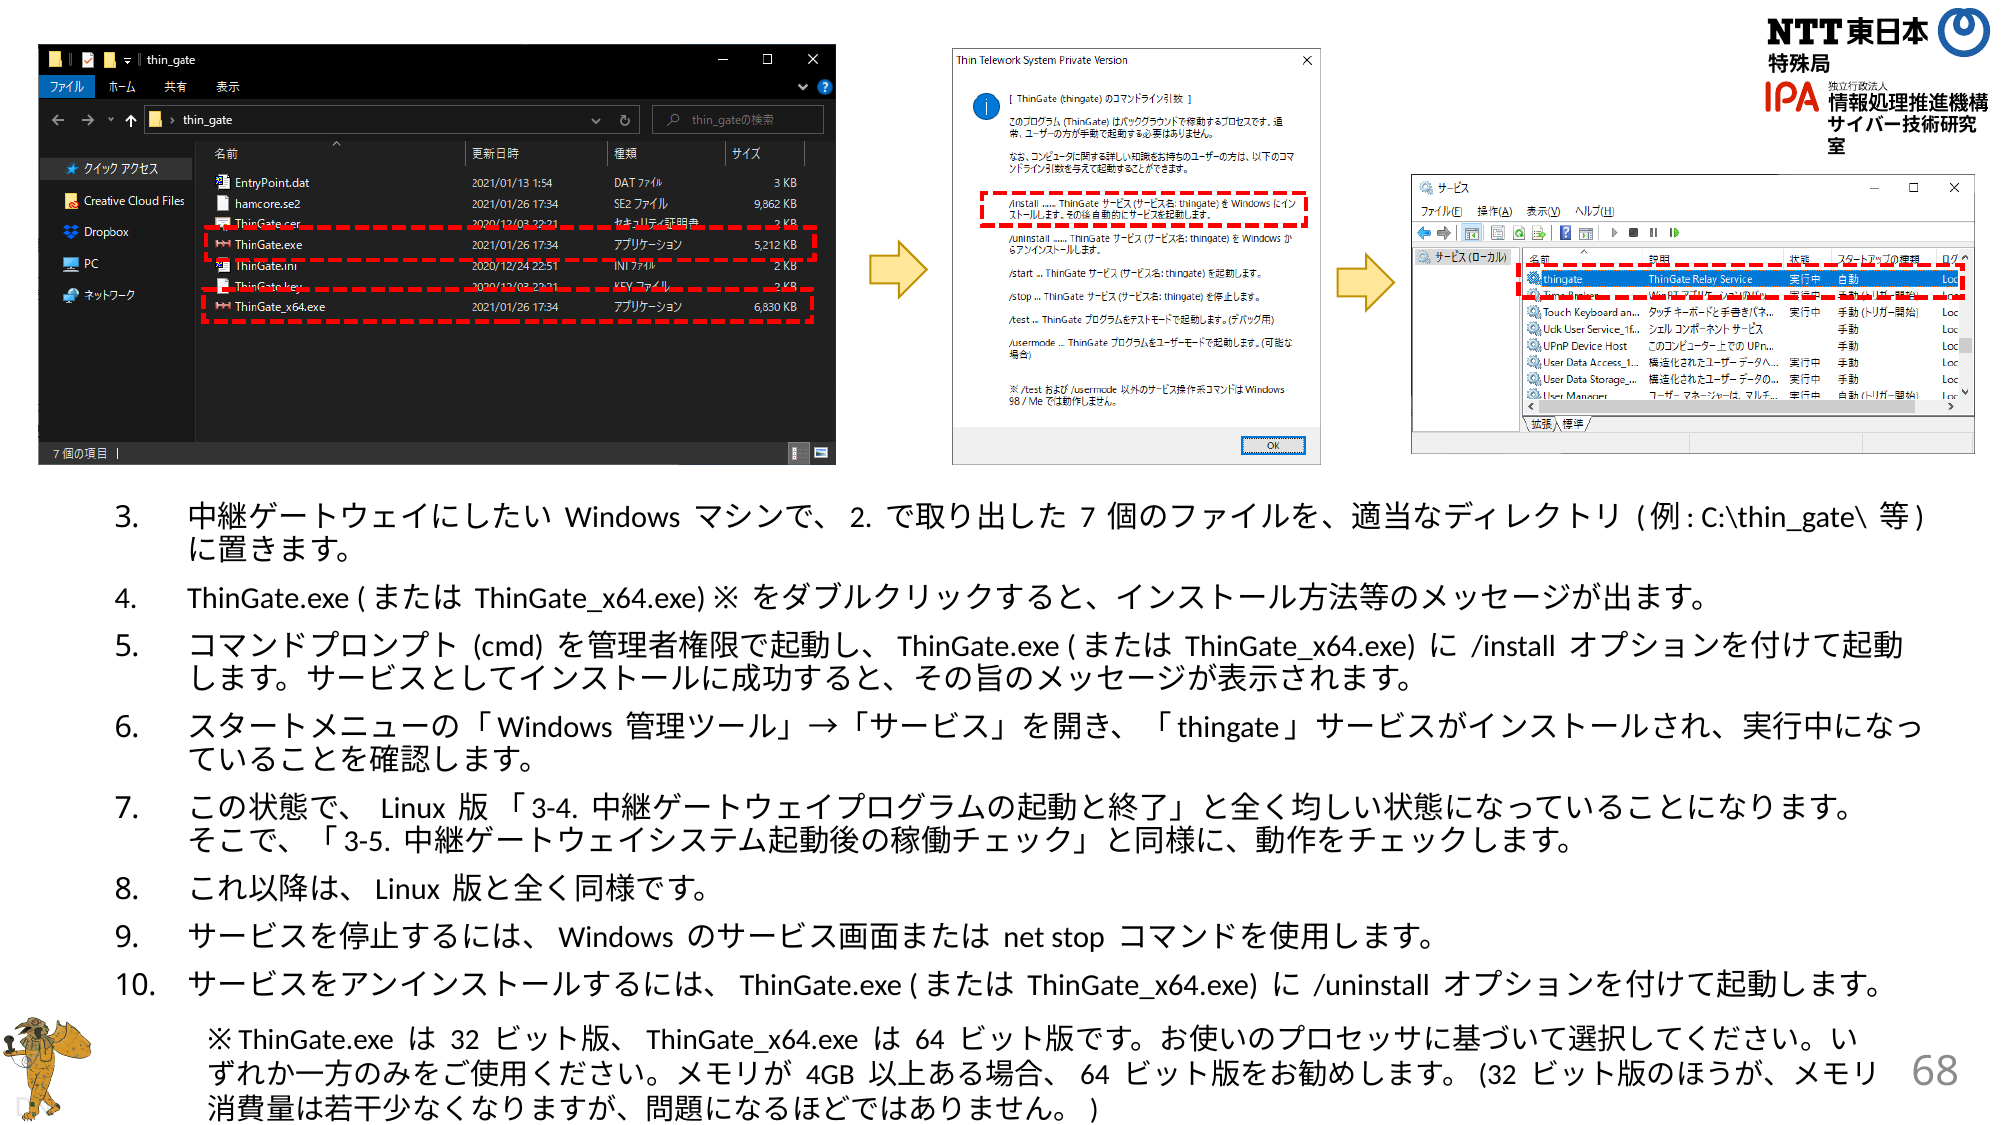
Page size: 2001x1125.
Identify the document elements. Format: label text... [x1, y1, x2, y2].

picture [952, 48, 1321, 465]
picture [1411, 174, 1975, 454]
text_box ※ ThinGate.exe は 32 ビット版、ThinGate_x64.exe は 64 ビット版です。お使いのプロセッサに基づいて選択してください。いずれか一方のみをご使用ください。メモリが 4GB 以上ある場合、64 ビット版をお勧めします。(32 ビット版のほうが、メモリ消費量は若干少なくなりますが、問題になるほどではありません。) [192, 1013, 1899, 1125]
list 中継ゲートウェイにしたい Windows マシンで、2. で取り出した 7 個のファイルを、適当なディレクトリ (例: C:\thin_gate\ 等) に置きます。 ThinGate.exe (または ThinGate_x64.exe) ※ をダブルクリックすると、インストール方法等のメッセージが出ます。 コマンドプロンプト (cmd) を管理者権限で起動し、ThinGate.exe (または ThinGate_x64.exe) に /install オプションを付けて起動します。サービスとしてインストールに成功すると、その旨のメッセージが表示されます。 スタートメニューの「Windows 管理ツール」→「サービス」を開き、「thingate」サービスがインストールされ、実行中になっていることを確認します。 この状態で、 Linux 版 「3-4. 中継ゲートウェイプログラムの起動と終了」と全く均しい状態になっていることになります。 そこで、「3-5. 中継ゲートウェイシステム起動後の稼働チェック」と同様に、動作をチェックします。 これ以降は、Linux 版と全く同様です。 サービスを停止するには、Windows のサービス画面または net stop コマンドを使用します。 サービスをアンインストールするには、ThinGate.exe (または ThinGate_x64.exe) に /uninstall オプションを付けて起動します。 [99, 493, 1949, 1014]
slide_number 68 [1899, 1042, 1975, 1103]
text_box [1336, 252, 1396, 313]
text_box [869, 239, 929, 300]
picture [38, 44, 836, 465]
